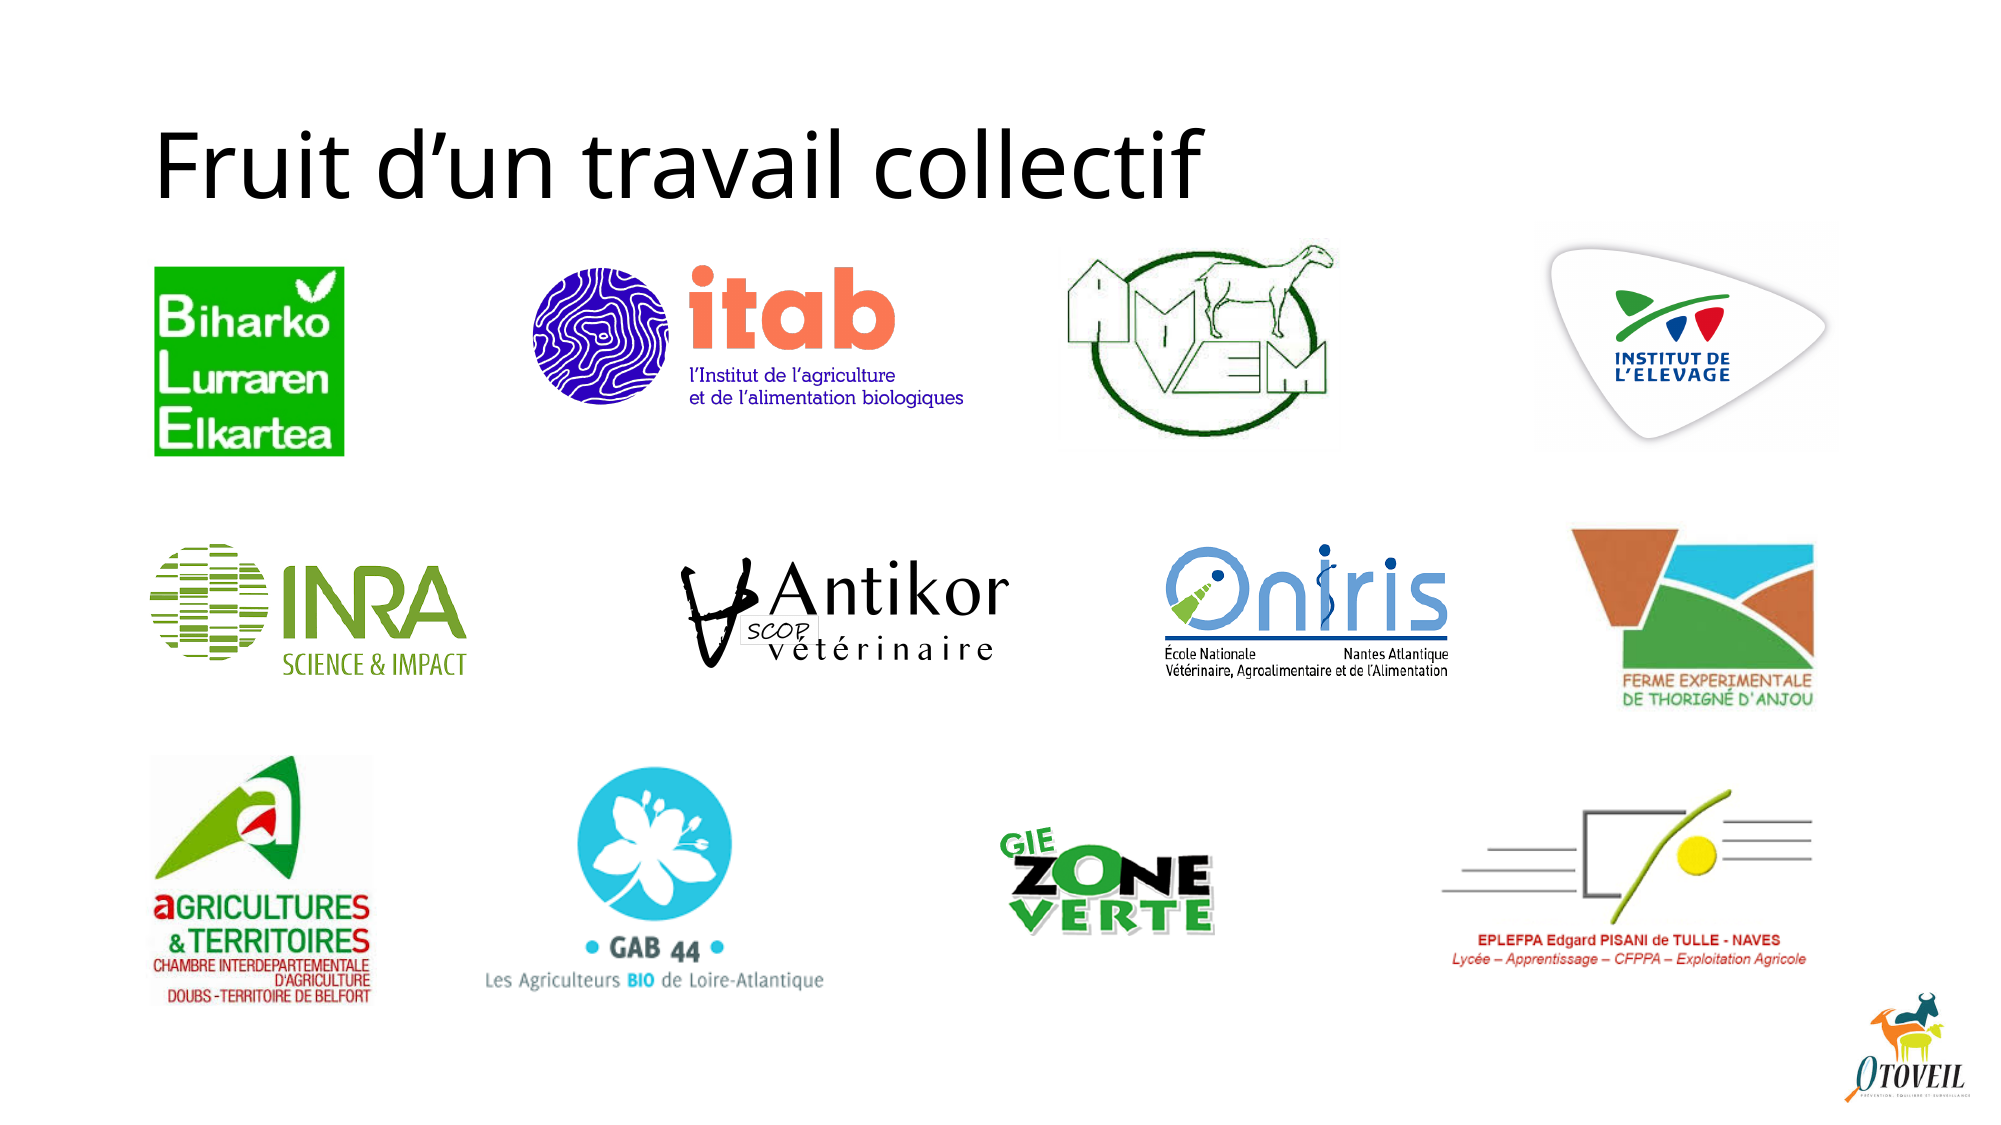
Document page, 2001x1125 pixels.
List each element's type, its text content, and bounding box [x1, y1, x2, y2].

picture [1058, 238, 1341, 452]
title Fruit d’un travail collectif [137, 59, 1863, 278]
picture [673, 548, 1009, 674]
picture [466, 195, 1030, 478]
picture [1431, 783, 1839, 978]
picture [469, 736, 841, 1029]
picture [1844, 992, 1970, 1103]
picture [147, 258, 352, 464]
picture [1556, 471, 1839, 753]
picture [149, 544, 467, 675]
picture [1534, 221, 1839, 452]
picture [999, 825, 1215, 936]
picture [1165, 544, 1448, 679]
picture [137, 755, 387, 1006]
